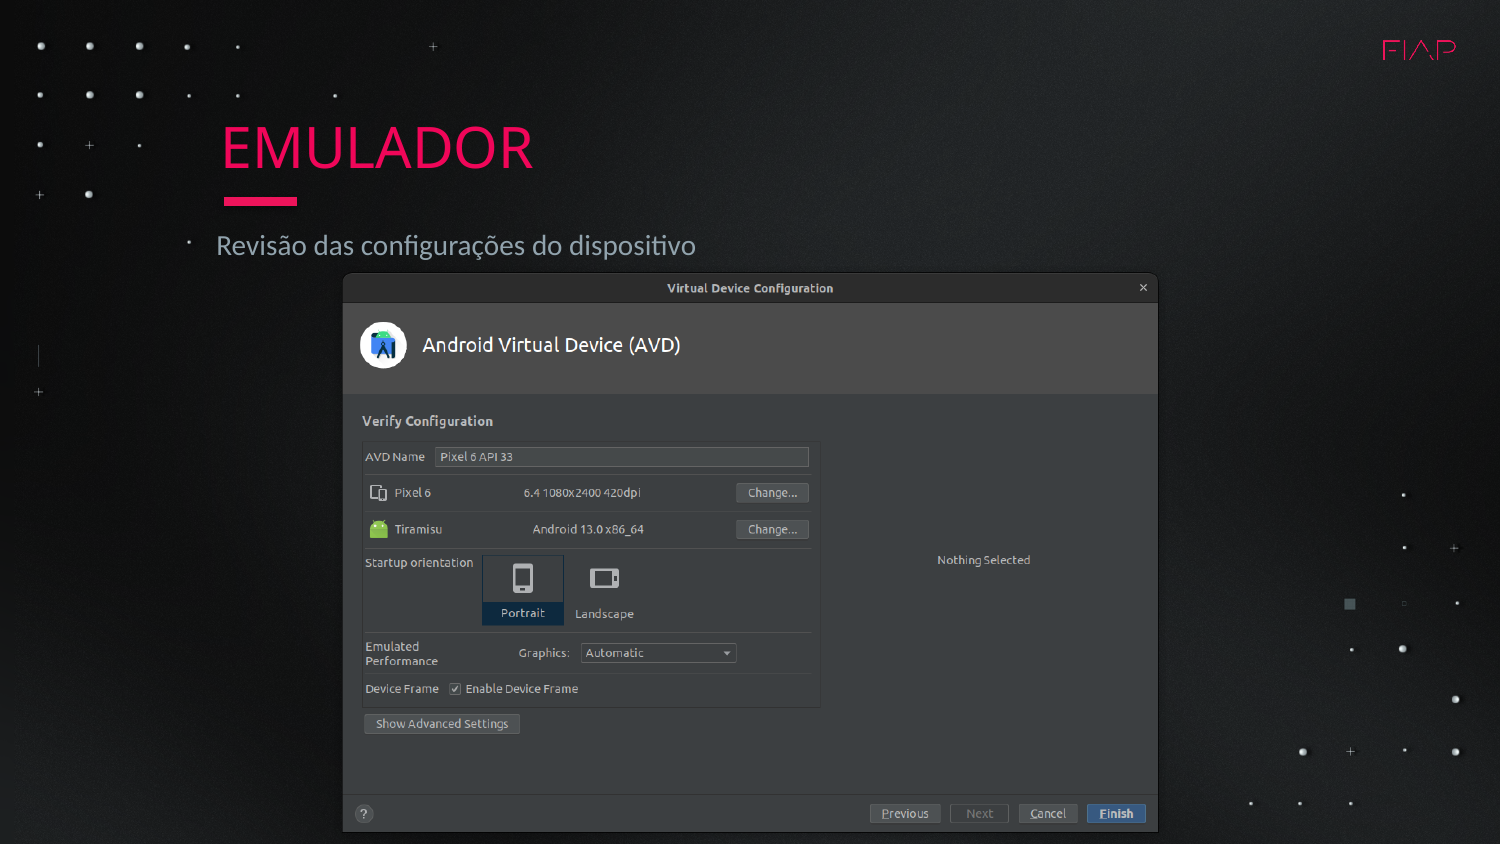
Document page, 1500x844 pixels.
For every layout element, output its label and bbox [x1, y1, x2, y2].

text_box [34, 38, 1468, 809]
picture [0, 0, 1500, 844]
